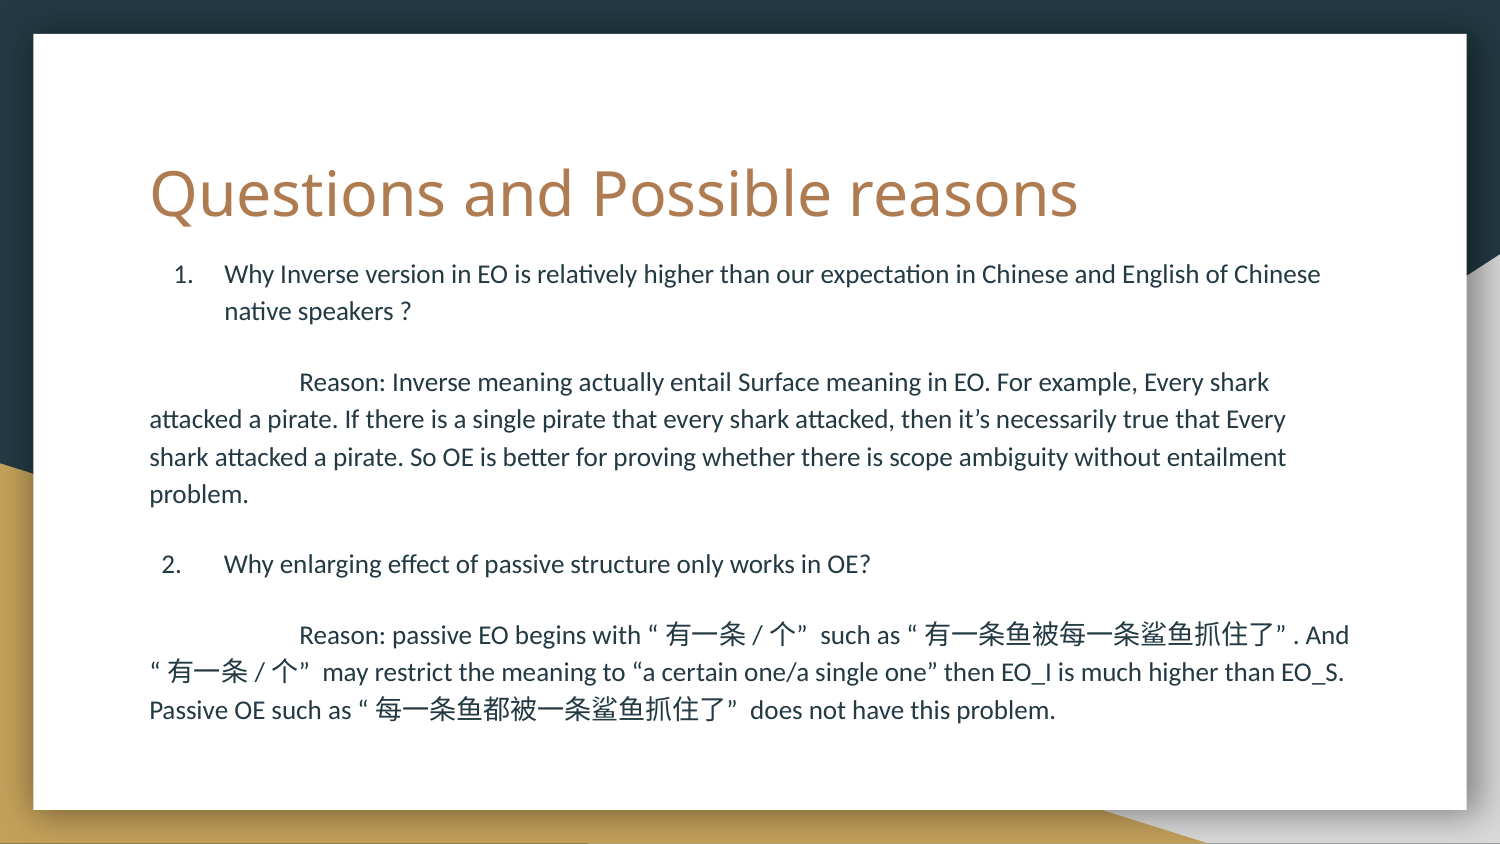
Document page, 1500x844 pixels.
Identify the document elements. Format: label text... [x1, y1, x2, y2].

title Questions and Possible reasons [134, 138, 1366, 227]
list Why Inverse version in EO is relatively higher than our expectation in Chinese and English of Chinese native speakers ? Reason: Inverse meaning actually entail Surface meaning in EO. For example, Every shark attacked a pirate. If there is a single pirate that every shark attacked, then it’s necessarily true that Every shark attacked a pirate. So OE is better for proving whether there is scope ambiguity without entailment problem. 2. Why enlarging effect of passive structure only works in OE? Reason: passive EO begins with “有一条/个” such as “有一条鱼被每一条鲨鱼抓住了”. And “有一条/个” may restrict the meaning to “a certain one/a single one” then EO_I is much higher than EO_S. Passive OE such as “每一条鱼都被一条鲨鱼抓住了” does not have this problem. [134, 236, 1366, 729]
